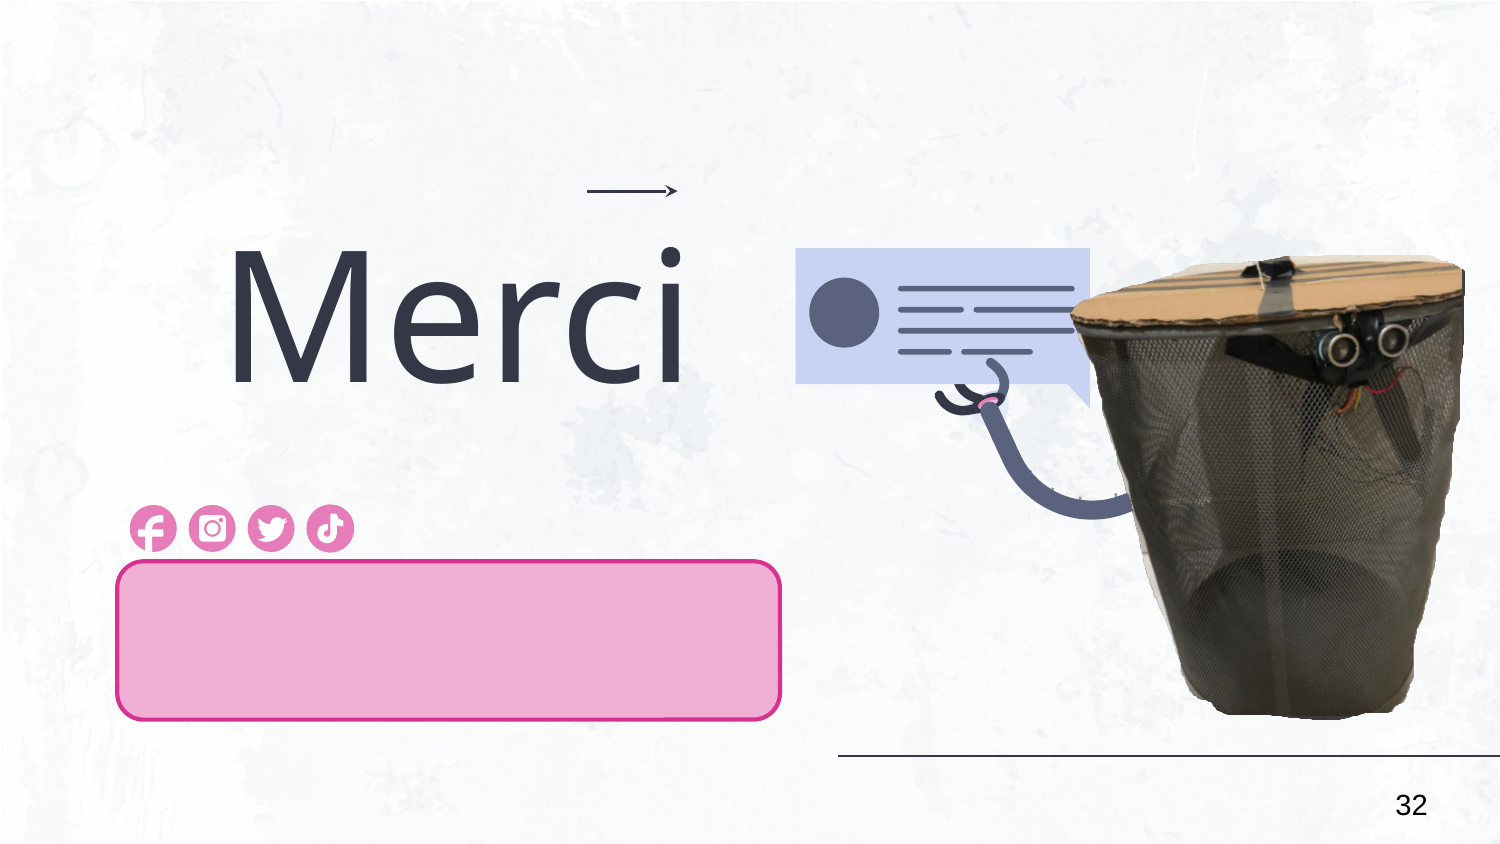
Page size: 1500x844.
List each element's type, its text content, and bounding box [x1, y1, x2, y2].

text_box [306, 504, 356, 553]
text_box 32 [1380, 779, 1443, 829]
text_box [129, 504, 178, 553]
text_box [188, 504, 237, 553]
picture [2, 2, 1500, 844]
title Merci [203, 130, 984, 434]
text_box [247, 504, 296, 553]
text_box [115, 559, 783, 722]
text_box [795, 247, 1404, 667]
